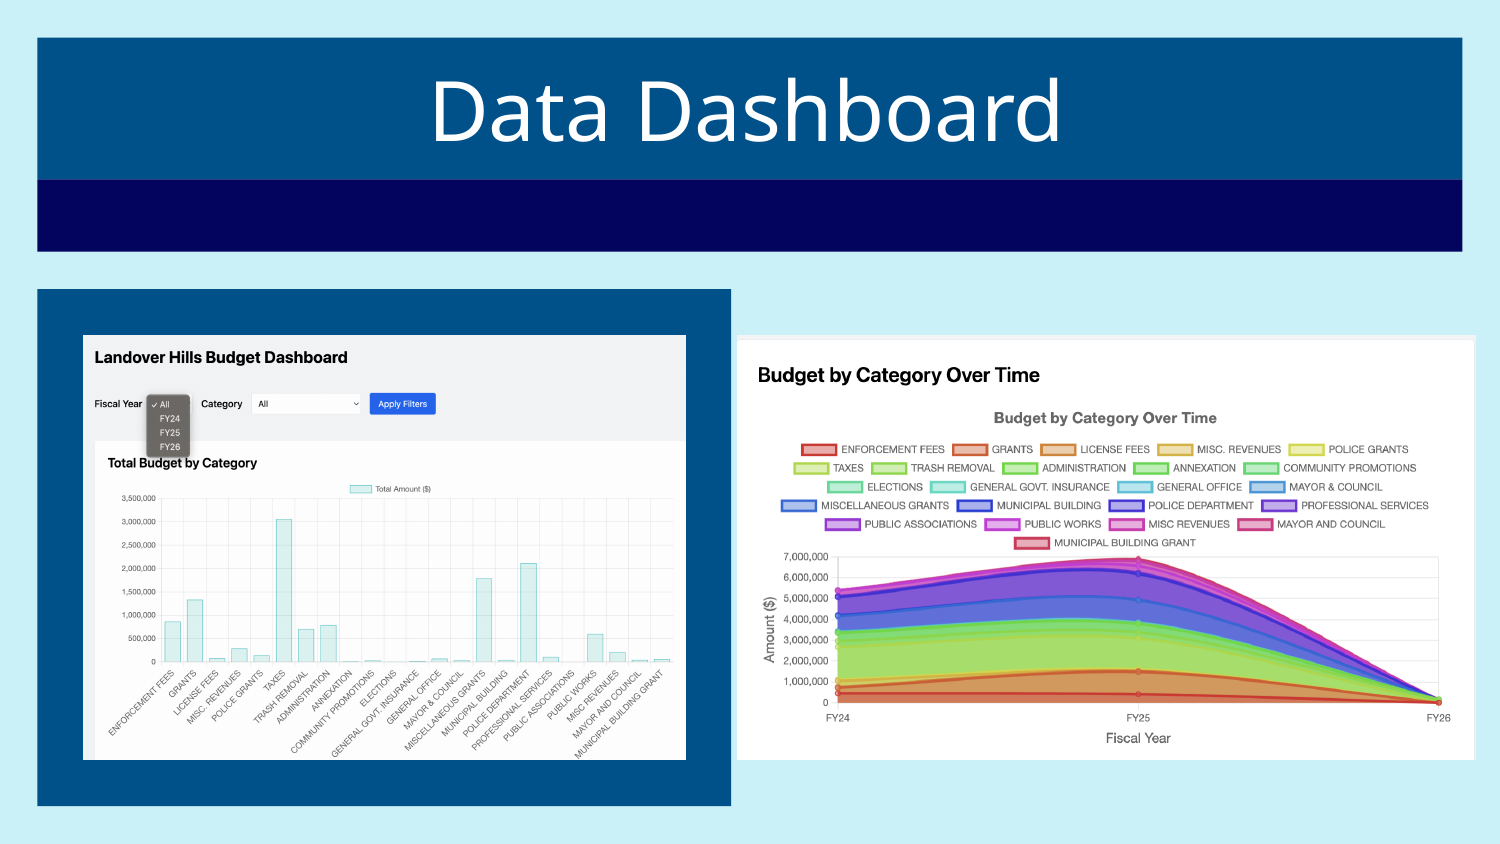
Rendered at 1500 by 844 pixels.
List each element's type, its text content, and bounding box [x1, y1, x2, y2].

picture [83, 335, 687, 760]
title Data Dashboard [104, 37, 1390, 180]
picture [736, 335, 1476, 760]
